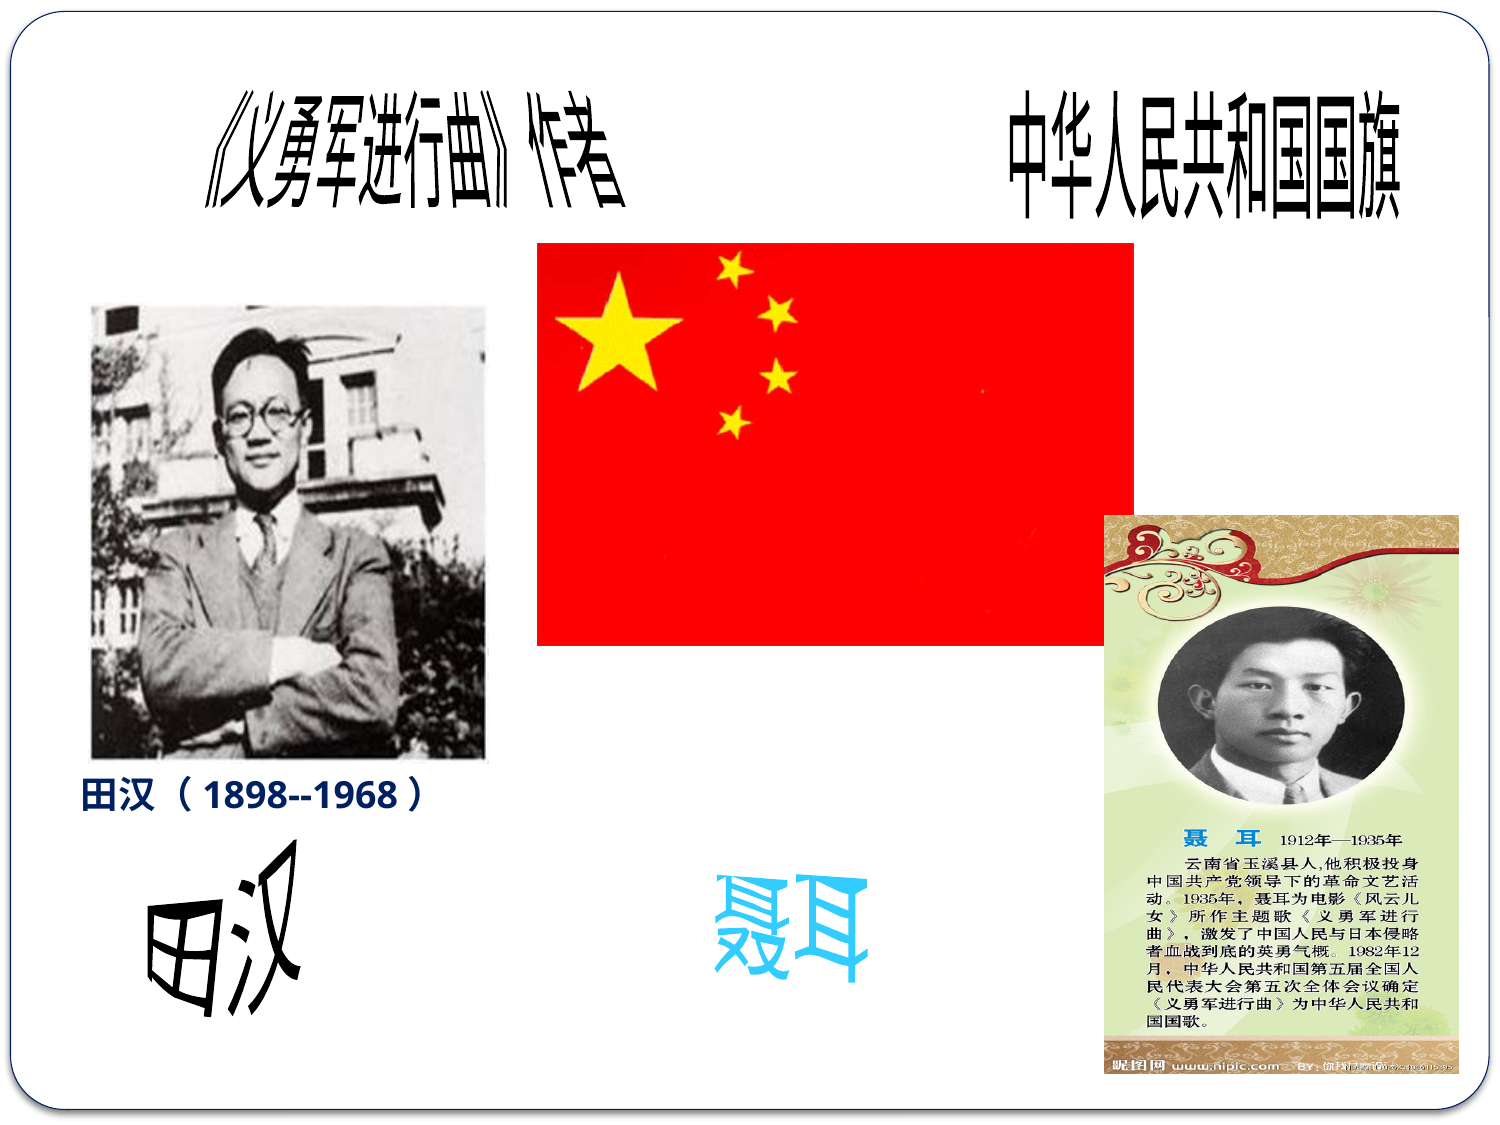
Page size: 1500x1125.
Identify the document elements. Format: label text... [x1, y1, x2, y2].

picture [88, 302, 490, 764]
text_box 田汉（1898--1968） [66, 763, 460, 823]
picture [537, 243, 1459, 1075]
